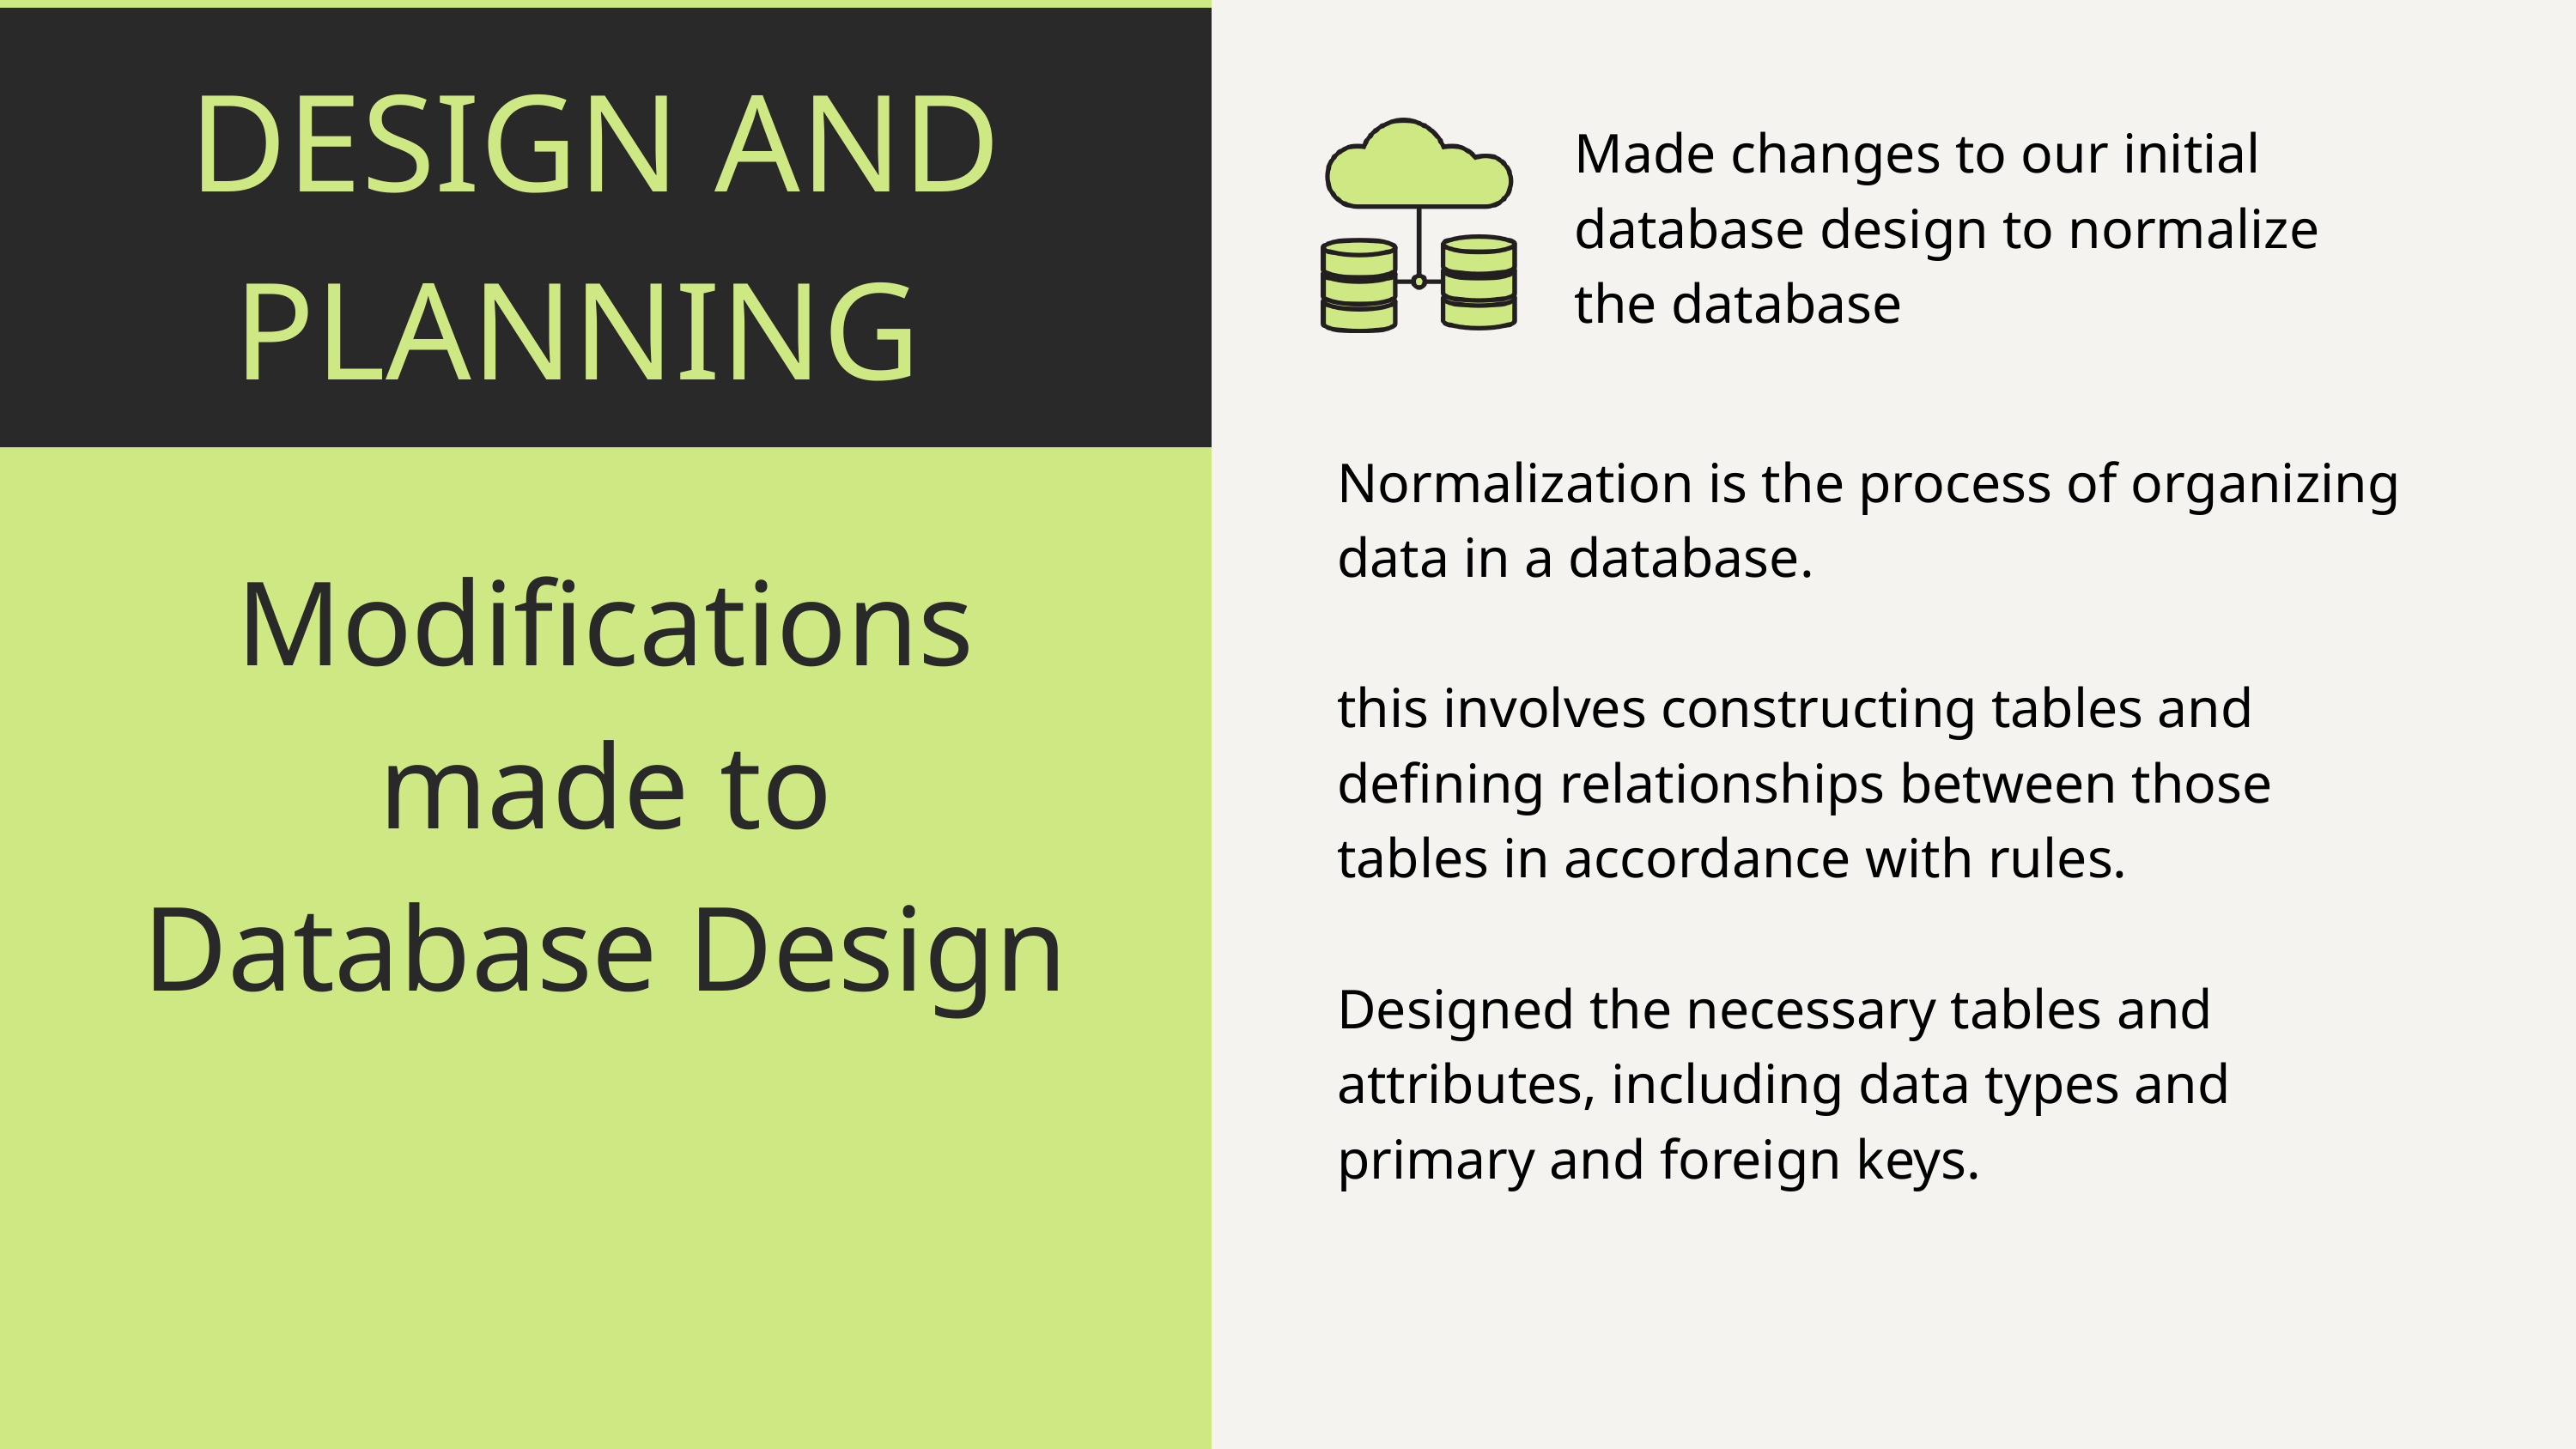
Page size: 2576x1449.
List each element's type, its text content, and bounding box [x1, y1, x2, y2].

text_box Made changes to our initial database design to normalize the database [1574, 108, 2374, 335]
text_box Normalization is the process of organizing data in a database. this involves constructing tables and defining relationships between those tables in accordance with rules. Designed the necessary tables and attributes, including data types and primary and foreign keys. [1336, 438, 2432, 1190]
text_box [0, 452, 1212, 1449]
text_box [0, 0, 1212, 7]
picture [1321, 118, 1517, 333]
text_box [0, 7, 1212, 448]
